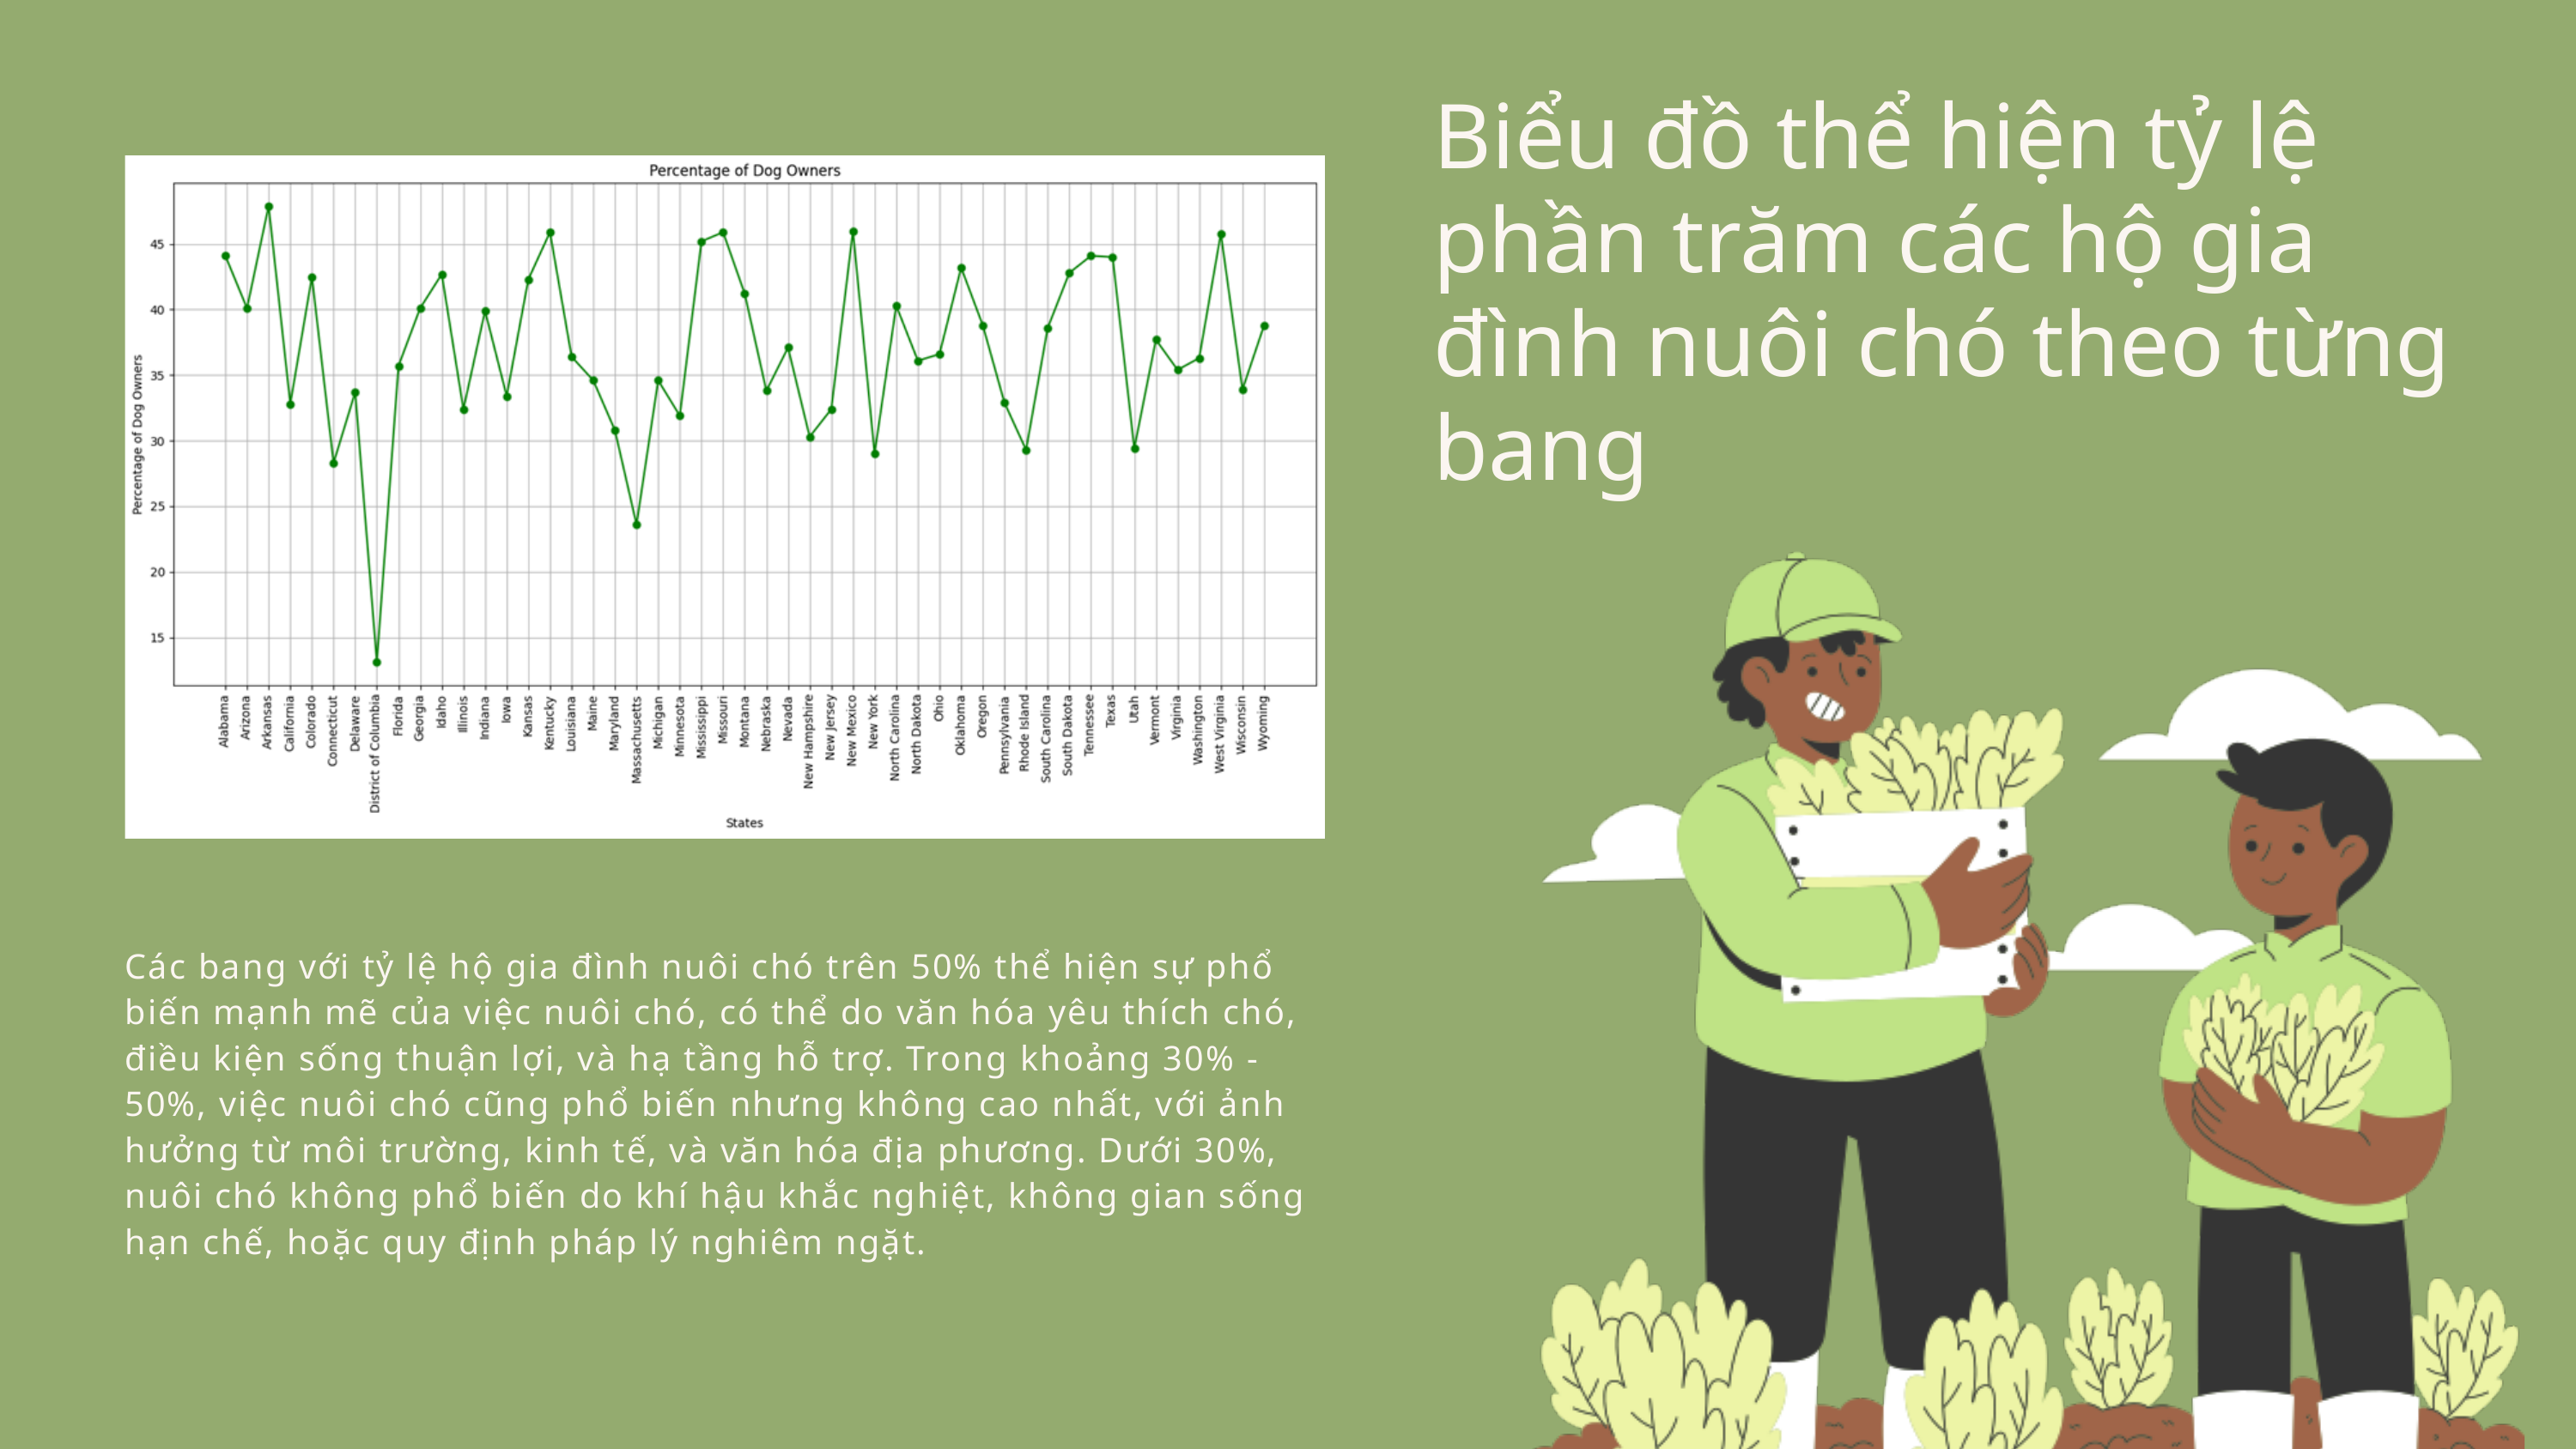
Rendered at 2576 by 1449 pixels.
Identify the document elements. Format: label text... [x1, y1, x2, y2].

text_box Biểu đồ thể hiện tỷ lệ phần trăm các hộ gia đình nuôi chó theo từng bang [1433, 82, 2485, 498]
text_box Các bang với tỷ lệ hộ gia đình nuôi chó trên 50% thể hiện sự phổ biến mạnh mẽ của việc nuôi chó, có thể do văn hóa yêu thích chó, điều kiện sống thuận lợi, và hạ tầng hỗ trợ. Trong khoảng 30% - 50%, việc nuôi chó cũng phổ biến nhưng không cao nhất, với ảnh hưởng từ môi trường, kinh tế, và văn hóa địa phương. Dưới 30%, nuôi chó không phổ biến do khí hậu khắc nghiệt, không gian sống hạn chế, hoặc quy định pháp lý nghiêm ngặt. [125, 940, 1325, 1262]
text_box [125, 155, 1326, 839]
text_box [1523, 551, 2525, 1449]
